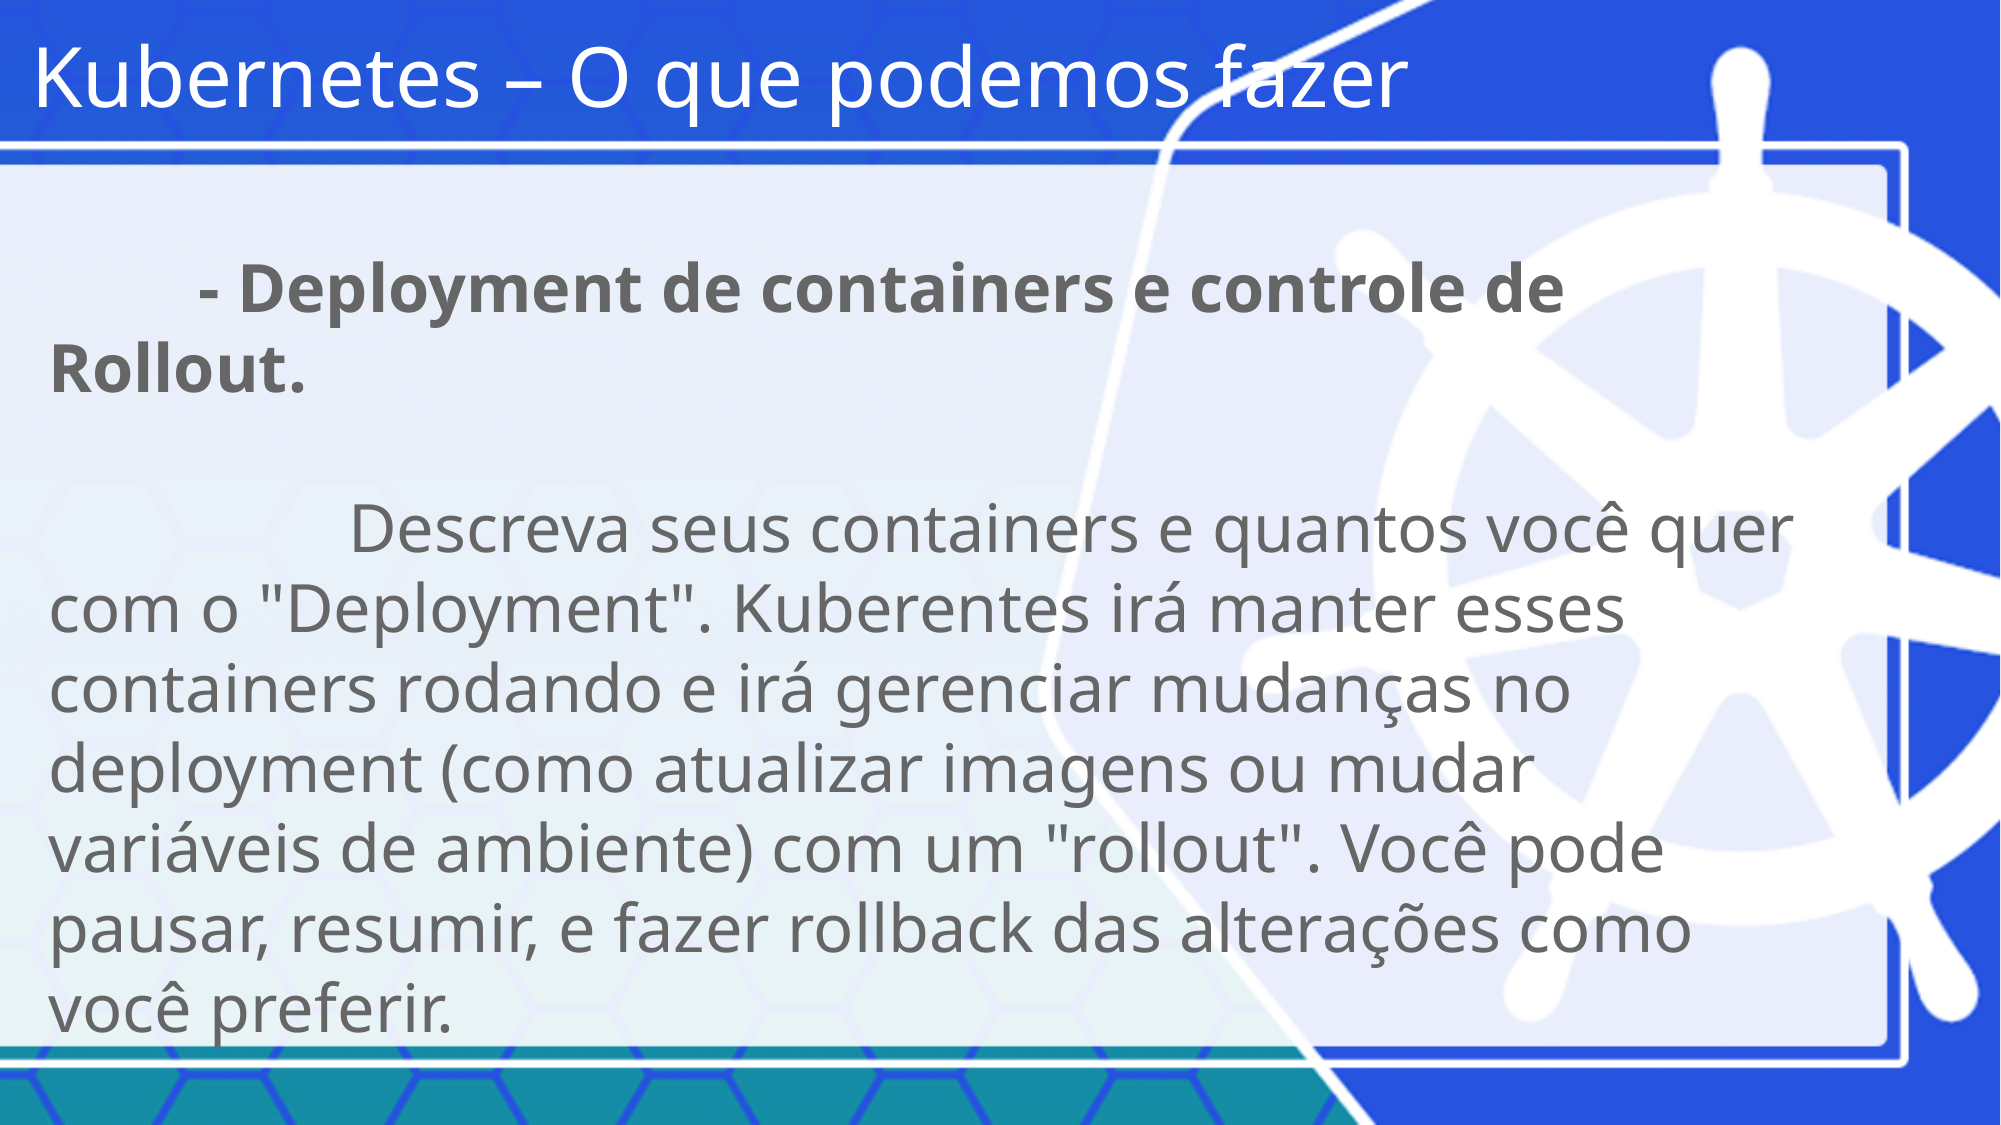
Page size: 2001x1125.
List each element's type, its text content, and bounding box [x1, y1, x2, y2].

text_box - Deployment de containers e controle de Rollout. Descreva seus containers e quantos você quer com o "Deployment". Kuberentes irá manter esses containers rodando e irá gerenciar mudanças no deployment (como atualizar imagens ou mudar variáveis de ambiente) com um "rollout". Você pode pausar, resumir, e fazer rollback das alterações como você preferir. [33, 238, 1833, 1054]
picture [0, 0, 2001, 1125]
text_box Kubernetes – O que podemos fazer [16, 16, 1442, 132]
